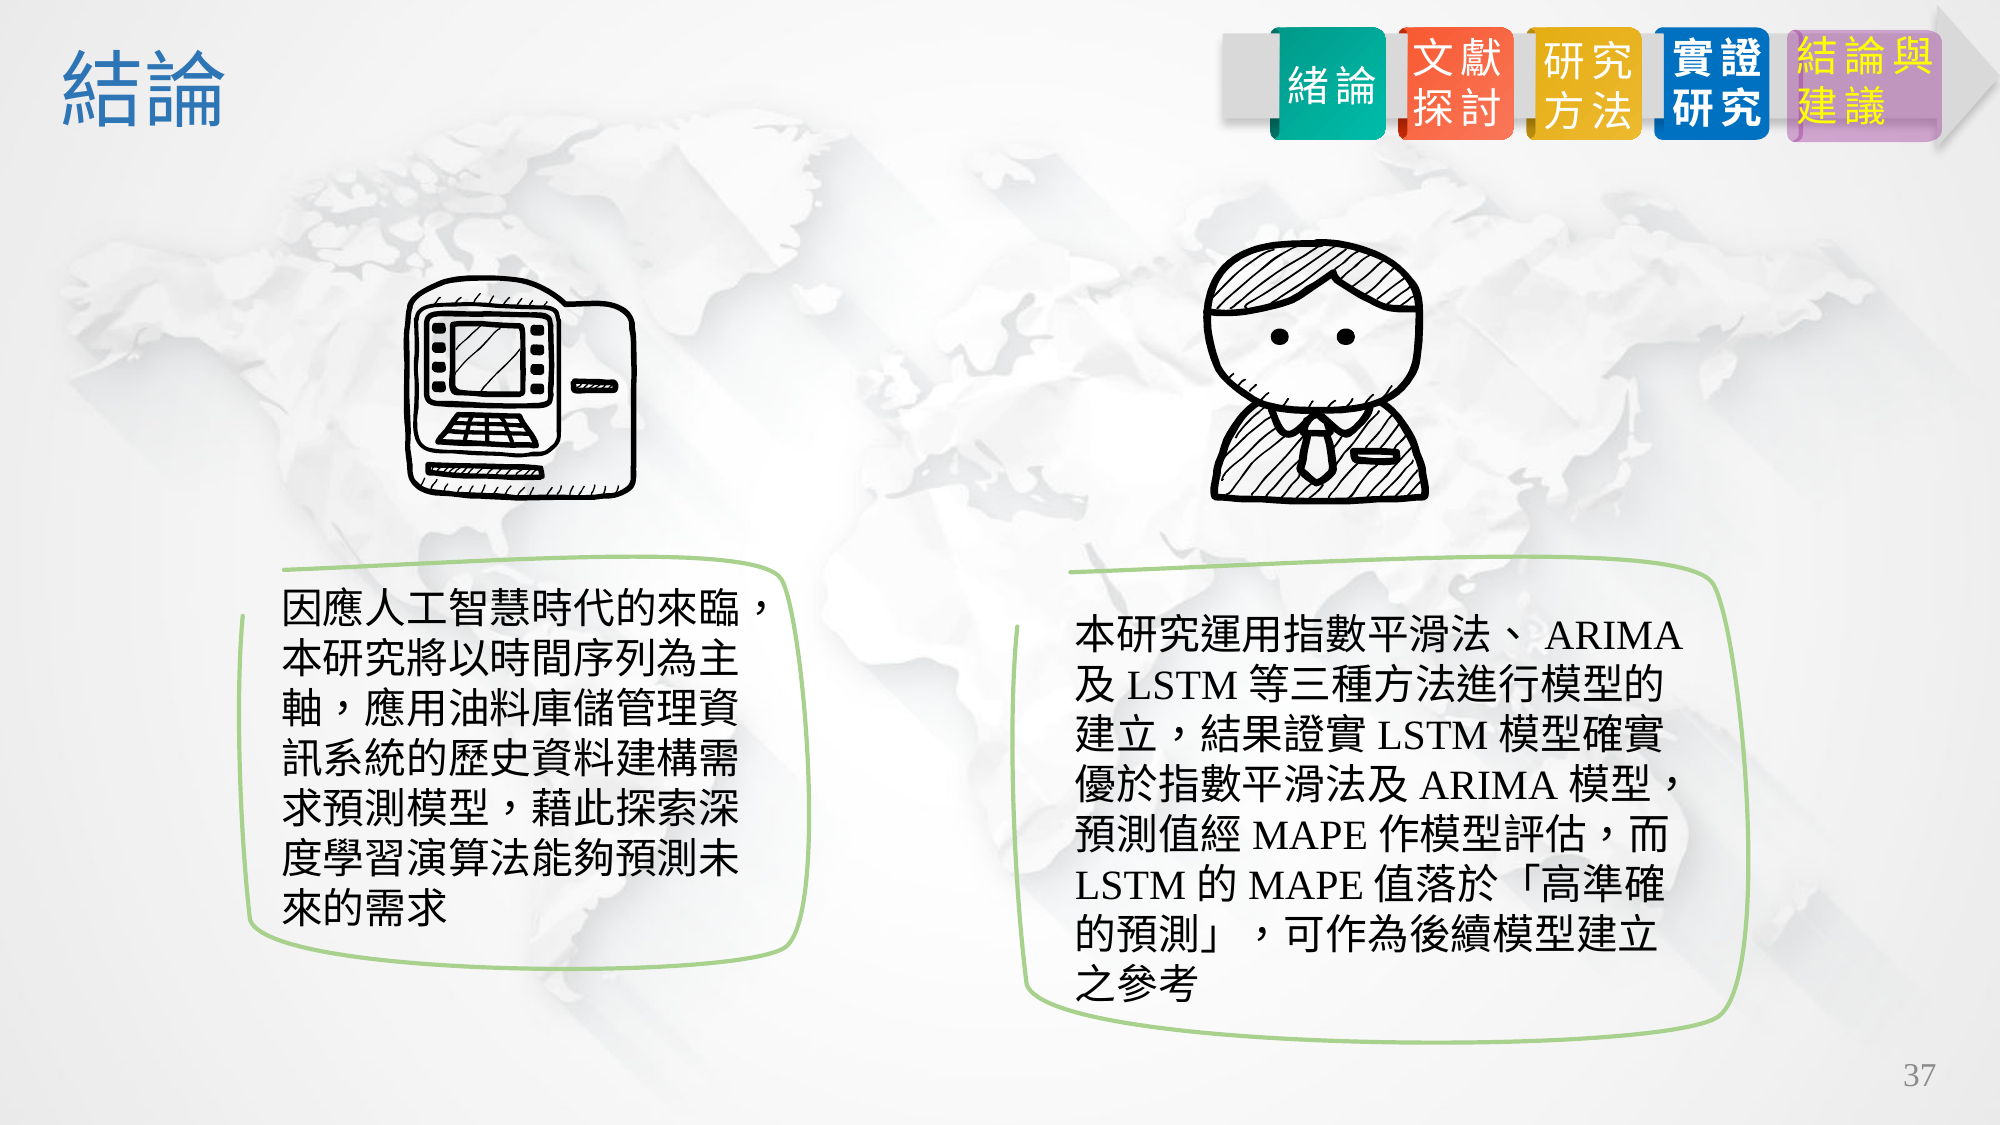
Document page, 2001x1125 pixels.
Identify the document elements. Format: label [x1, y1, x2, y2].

text_box [1222, 4, 2000, 148]
text_box [1203, 239, 1429, 505]
text_box [403, 275, 637, 501]
picture [0, 0, 2000, 1125]
